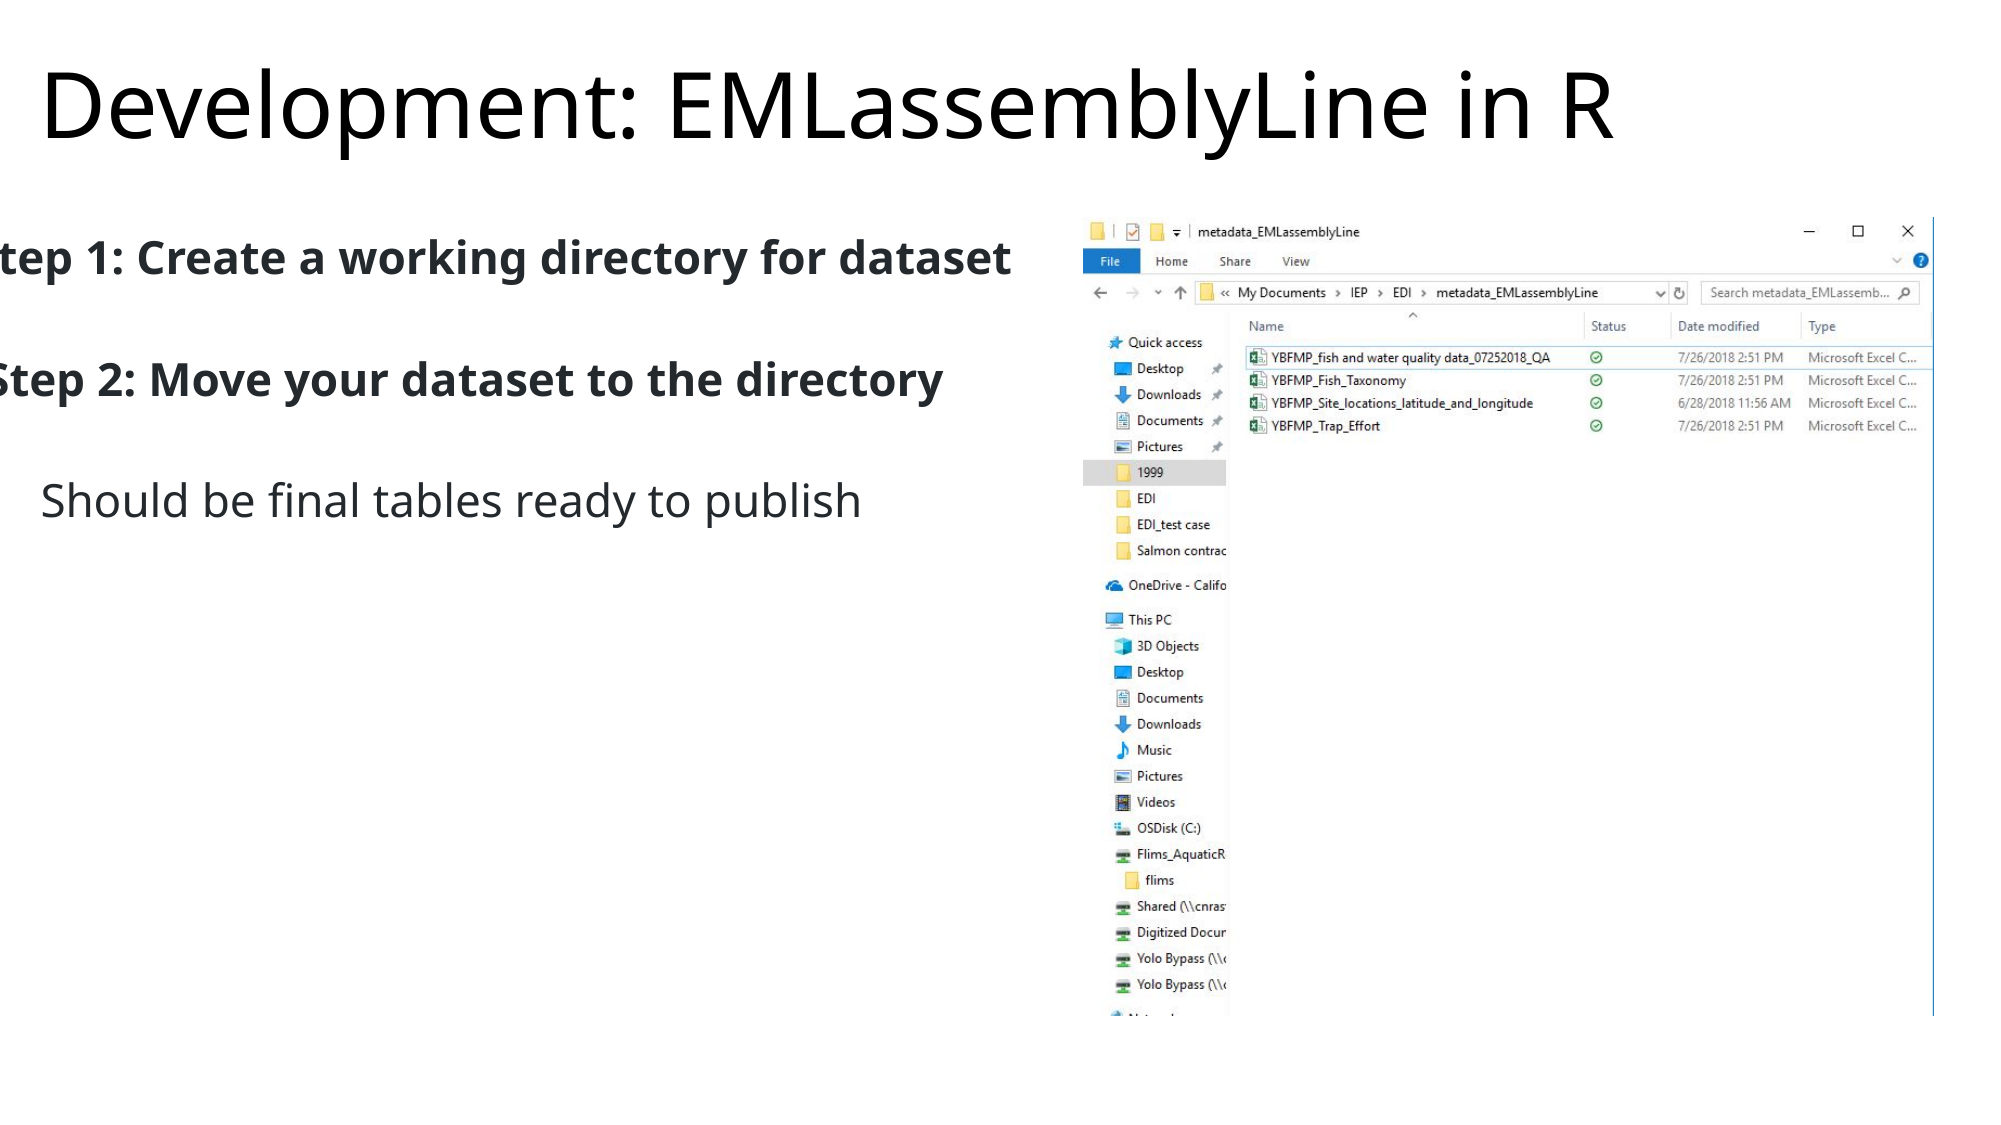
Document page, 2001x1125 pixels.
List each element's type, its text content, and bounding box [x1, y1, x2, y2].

text_box Step 1: Create a working directory for dataset [0, 217, 1028, 291]
picture [1083, 217, 1934, 1016]
title Development: EMLassemblyLine in R [24, 0, 1750, 218]
text_box Step 2: Move your dataset to the directory Should be final tables ready to publish [0, 339, 959, 534]
